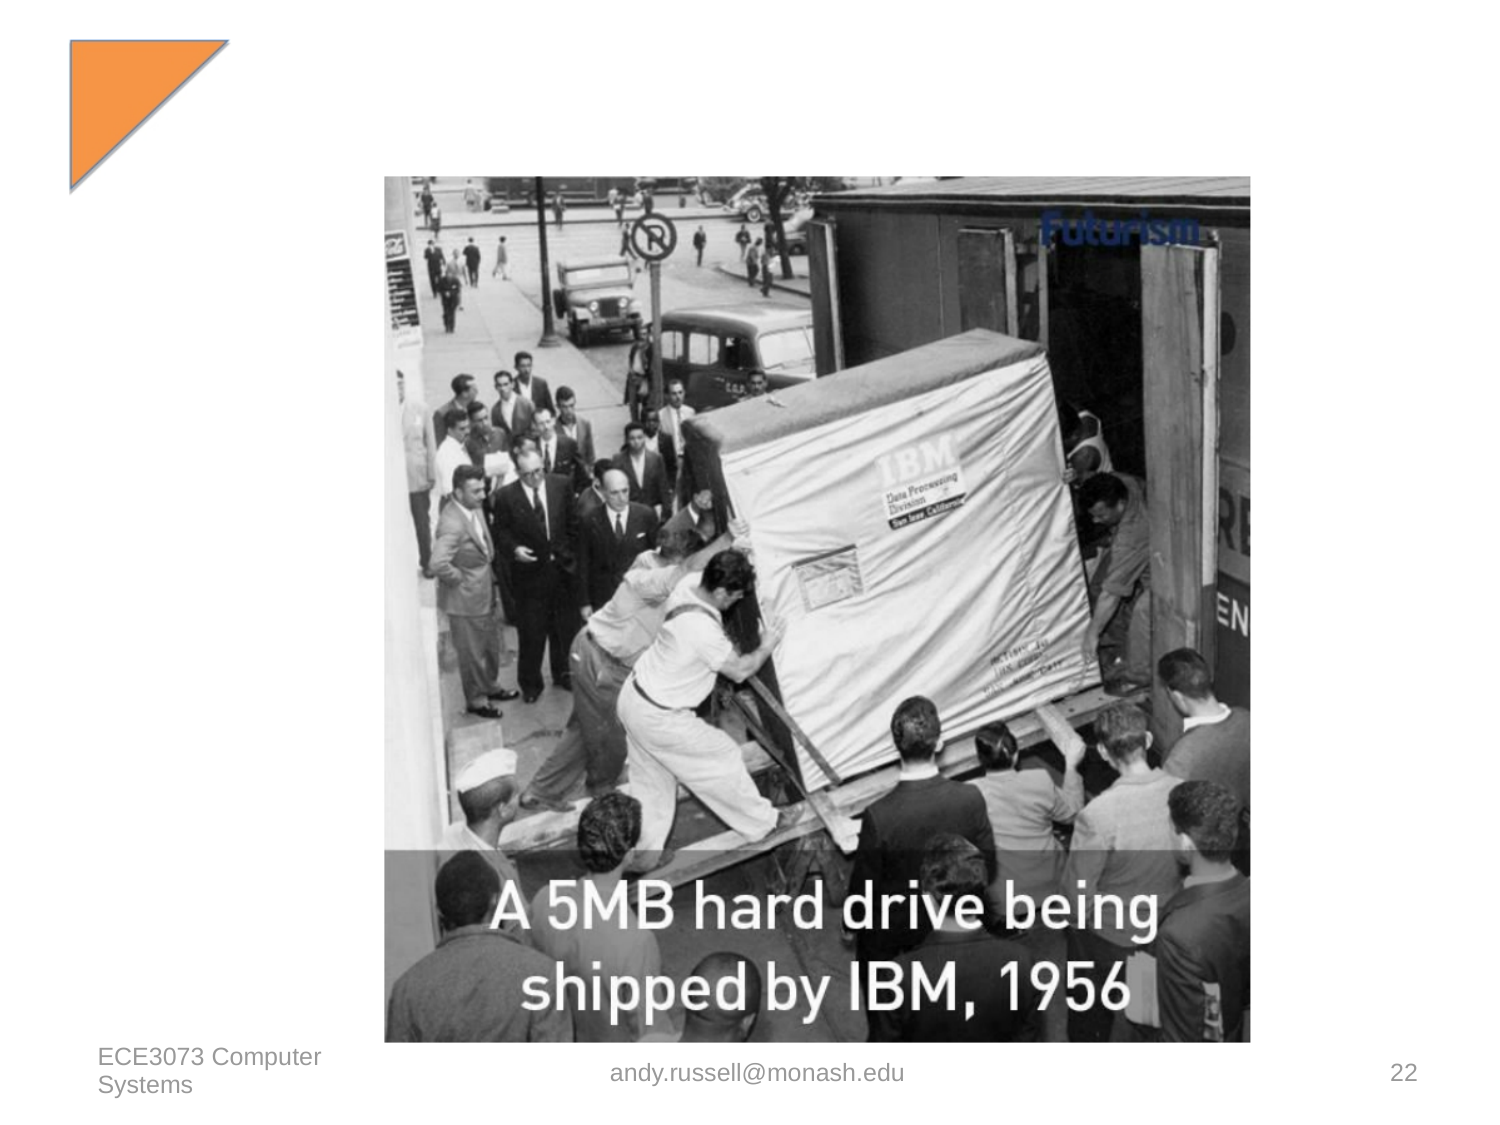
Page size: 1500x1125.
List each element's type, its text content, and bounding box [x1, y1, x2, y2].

picture [68, 39, 232, 197]
text_box 22 [1383, 1058, 1419, 1086]
picture [382, 174, 1253, 1044]
text_box ECE3073 Computer Systems [90, 1043, 323, 1099]
text_box andy.russell@monash.edu [603, 1058, 906, 1086]
